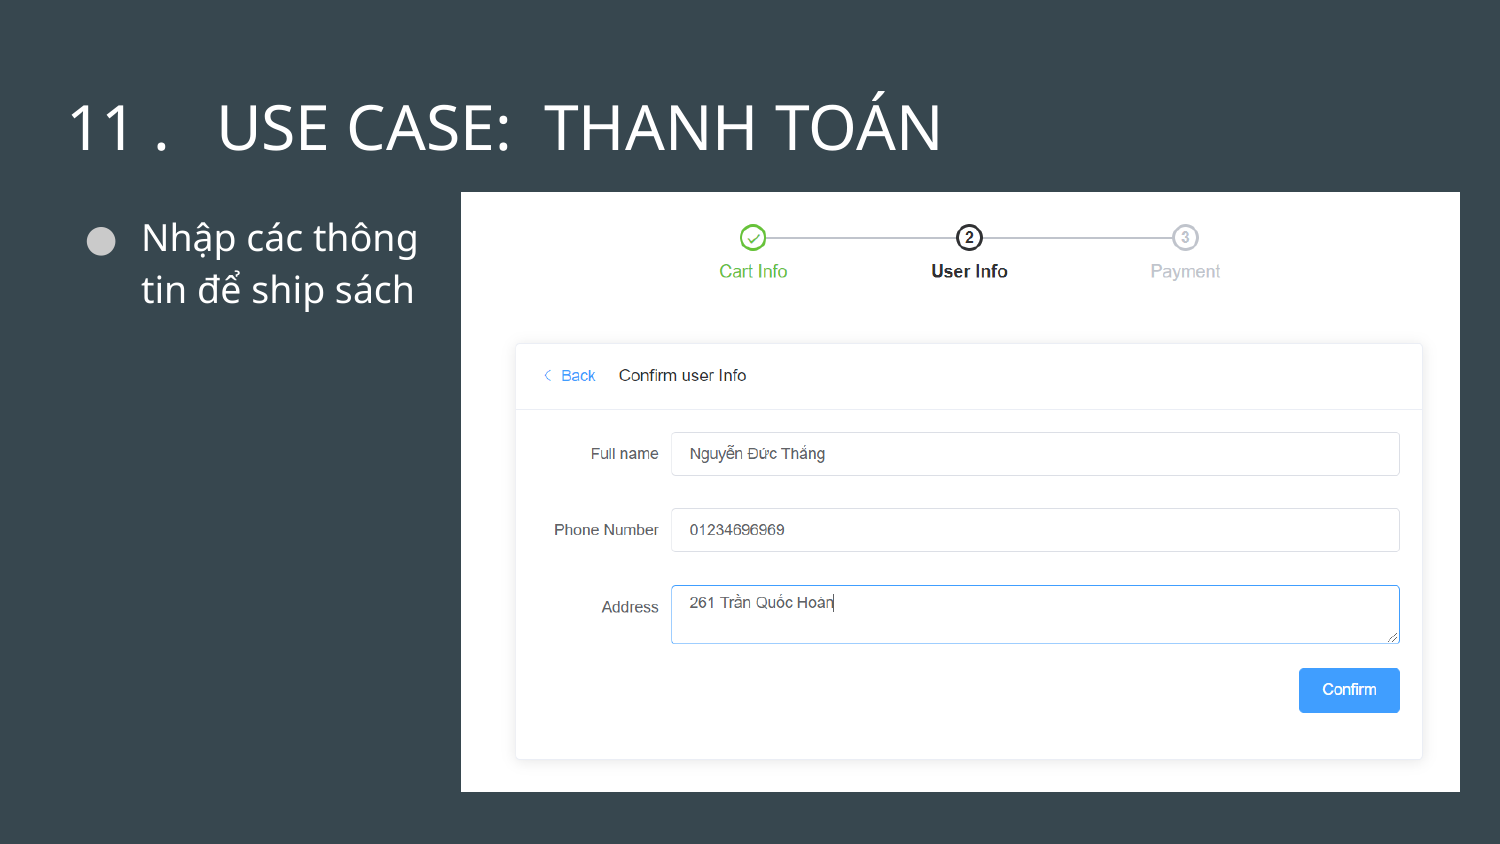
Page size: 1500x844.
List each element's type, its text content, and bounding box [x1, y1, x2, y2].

picture [461, 192, 1460, 792]
title 11 . USE CASE: THANH TOÁN [51, 72, 1449, 167]
list Nhập các thông tin để ship sách [51, 192, 455, 753]
